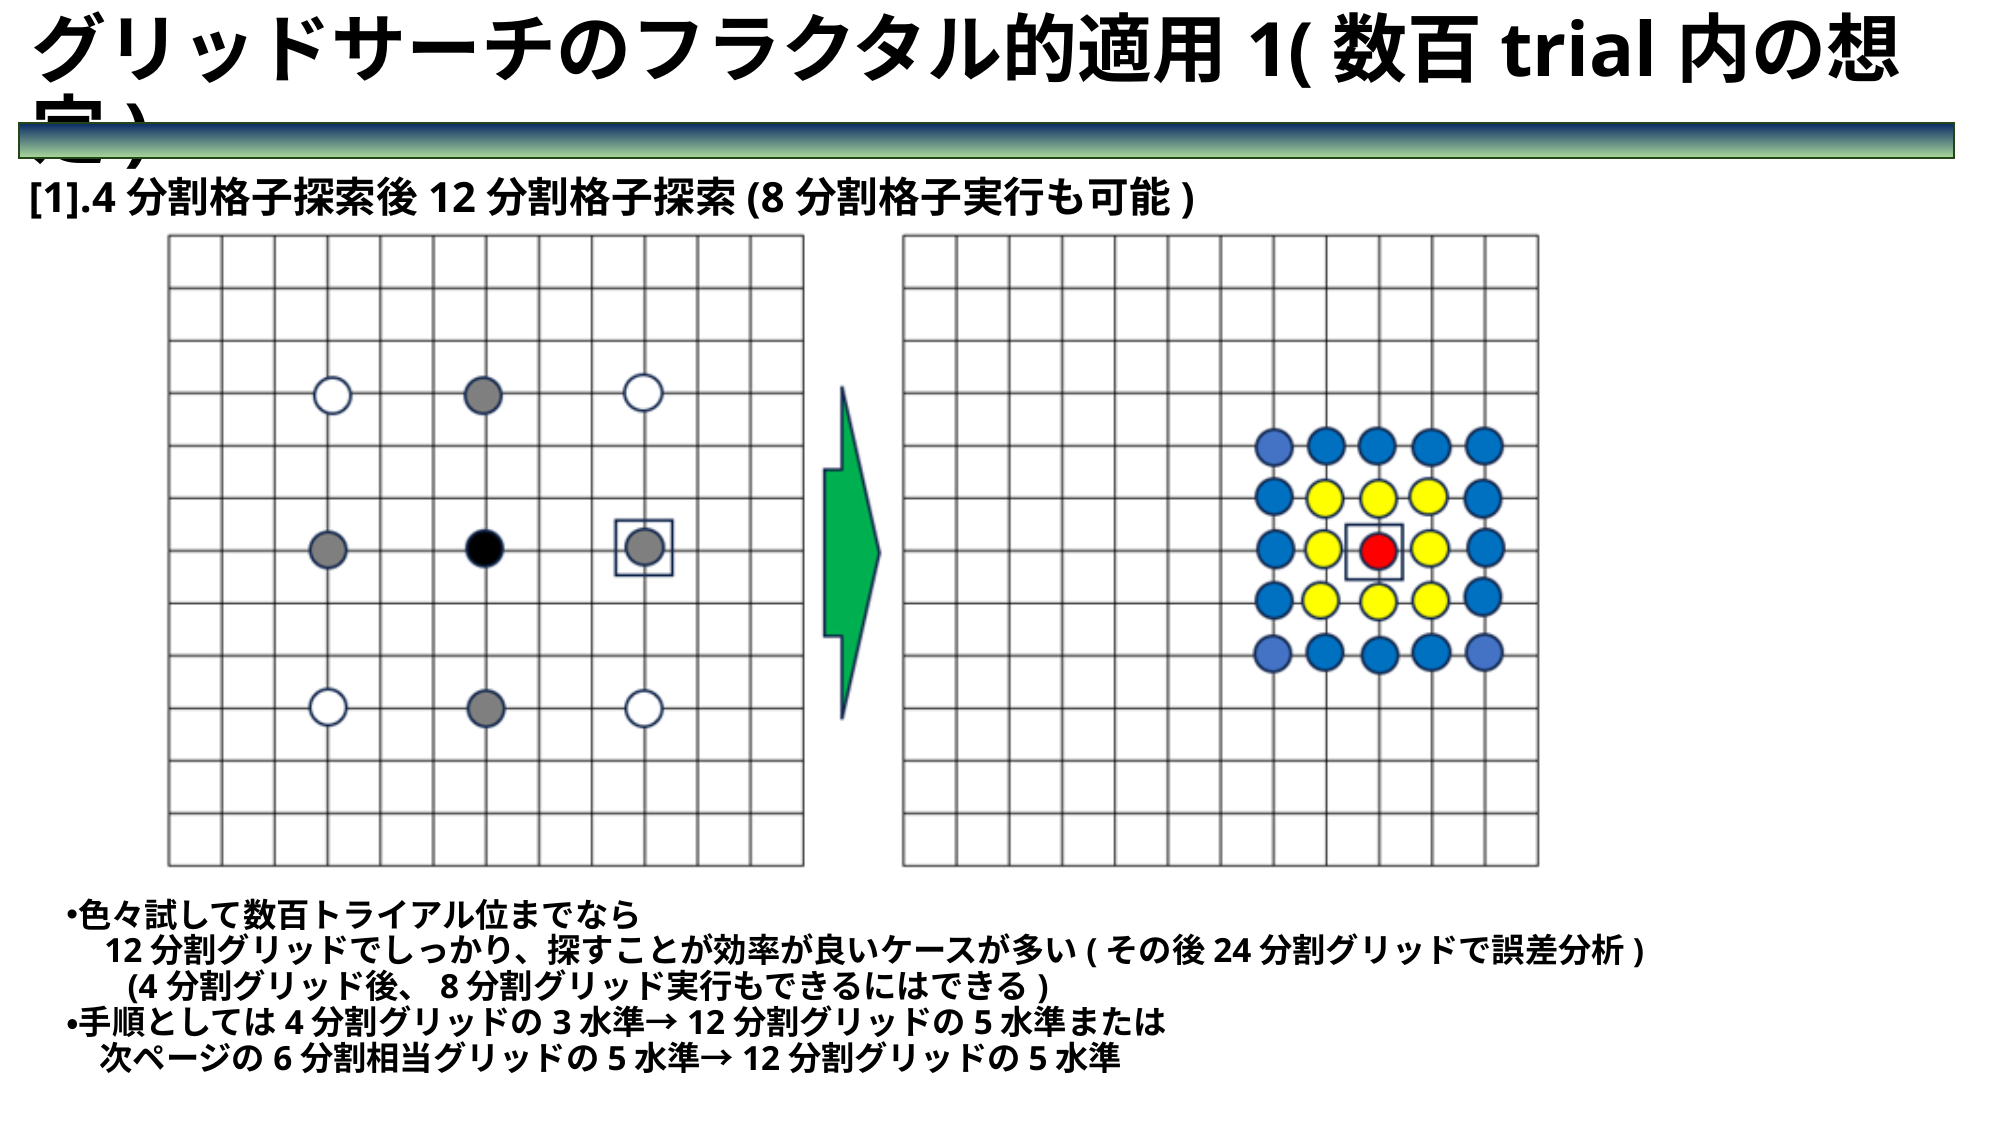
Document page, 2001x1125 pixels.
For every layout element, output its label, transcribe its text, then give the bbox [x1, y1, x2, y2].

text_box [18, 122, 1955, 159]
picture [147, 222, 1551, 873]
text_box [1].4分割格子探索後12分割格子探索(8分割格子実行も可能) [13, 168, 1964, 300]
title グリッドサーチのフラクタル的適用1(数百trial内の想定) [16, 0, 1984, 187]
text_box 色々試して数百トライアル位までなら 12分割グリッドでしっかり、探すことが効率が良いケースが多い(その後24分割グリッドで誤差分析) (4分割グリッド後、8分割グリッド実行もできるにはできる) ・手順としては4分割グリッドの3水準→12分割グリッドの5水準または 次ページの6分割相当グリッドの5水準→12分割グリッドの5水準 [51, 890, 1964, 1022]
